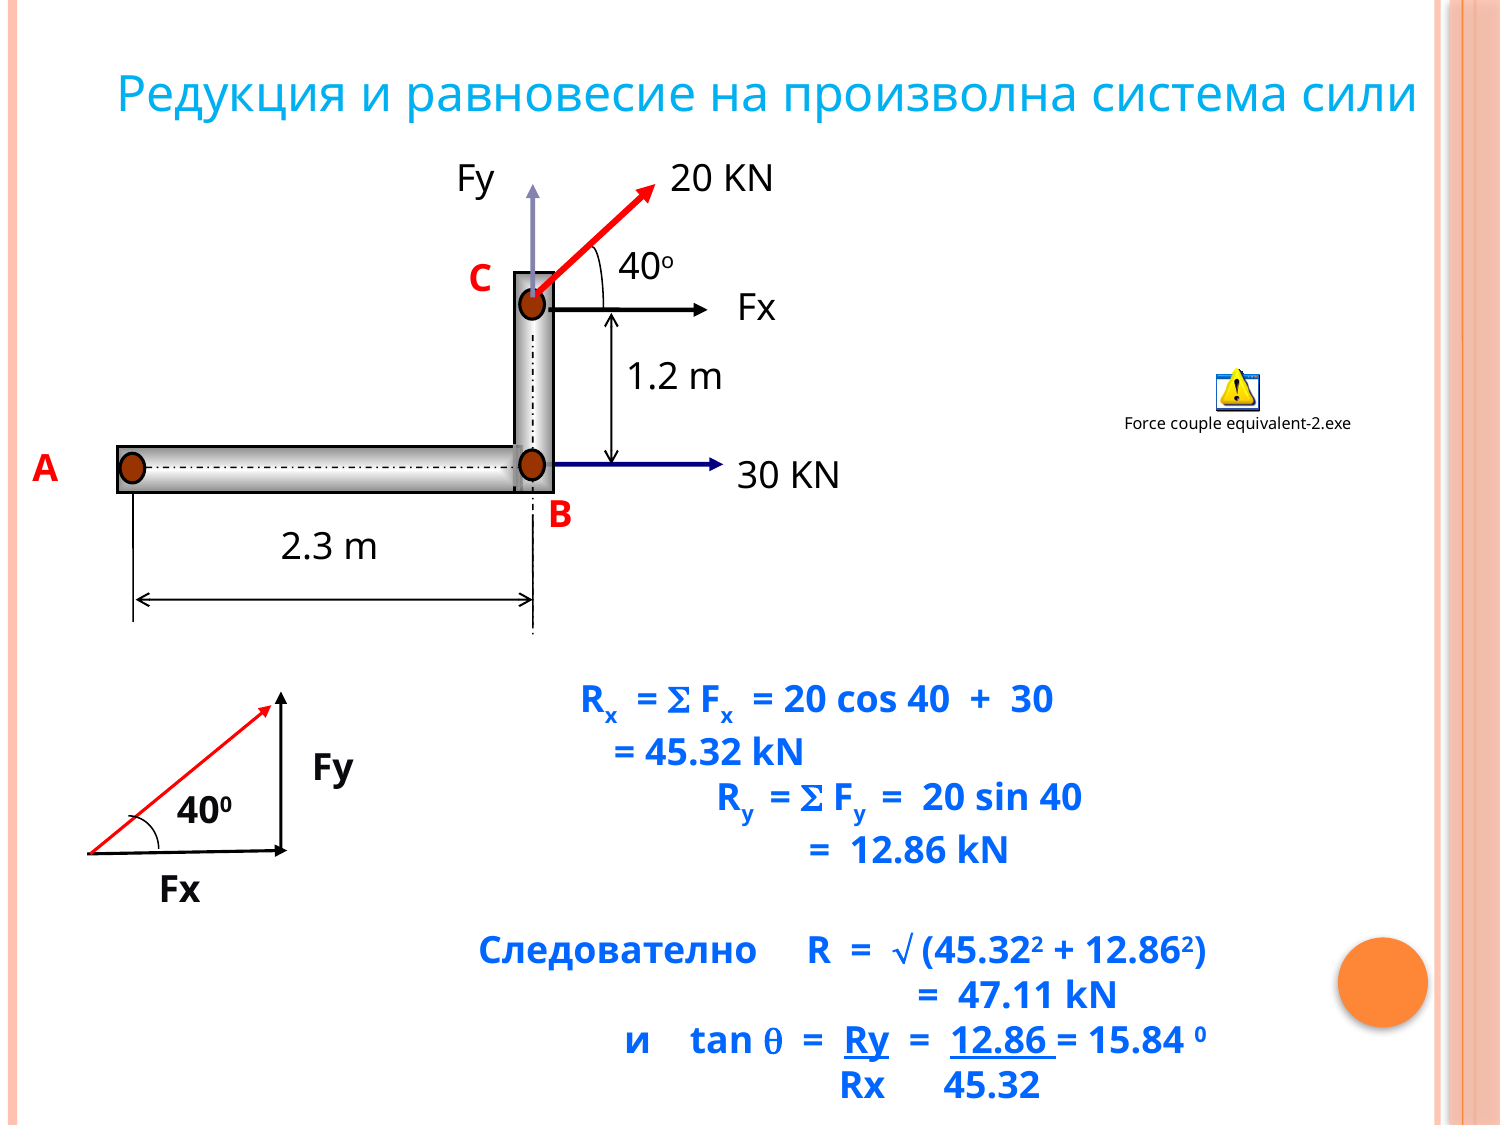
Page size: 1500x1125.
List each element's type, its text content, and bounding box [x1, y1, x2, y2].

text_box Редукция и равновесие на произволна система сили [17, 53, 1500, 149]
text_box Rx =  Fx = 20 cos 40 + 30 = 45.32 kN Ry =  Fy = 20 sin 40 = 12.86 kN [419, 644, 1245, 892]
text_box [86, 690, 401, 934]
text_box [17, 146, 1371, 635]
text_box Следователно R =  (45.322 + 12.862) = 47.11 kN и tan  = Ry = 12.86 = 15.84 0 Rx 45.32 [237, 892, 1438, 1125]
